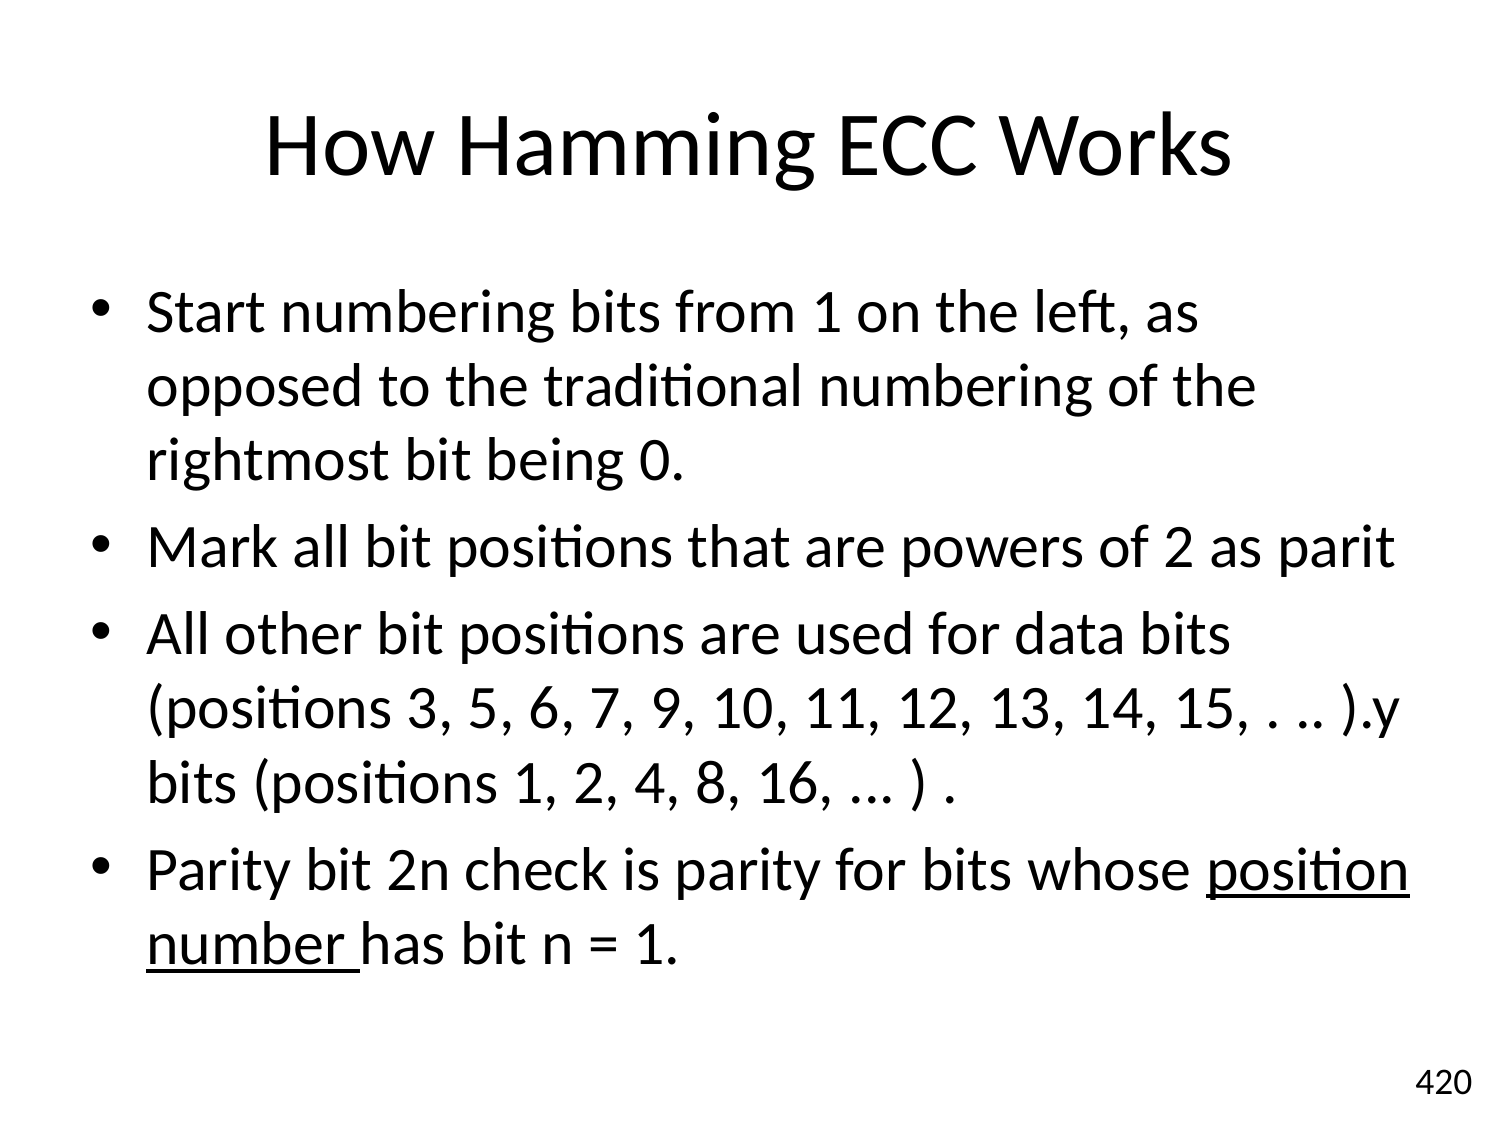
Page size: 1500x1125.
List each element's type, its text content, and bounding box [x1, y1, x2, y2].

list Start numbering bits from 1 on the left, as opposed to the traditional numbering of the rightmost bit being 0. Mark all bit positions that are powers of 2 as parit All other bit positions are used for data bits (positions 3, 5, 6, 7, 9, 10, 11, 12, 13, 14, 15, . .. ).y bits (positions 1, 2, 4, 8, 16, ... ) . Parity bit 2n check is parity for bits whose position number has bit n = 1. [75, 262, 1425, 1005]
title How Hamming ECC Works [75, 45, 1425, 233]
text_box 420 [1400, 1049, 1488, 1110]
